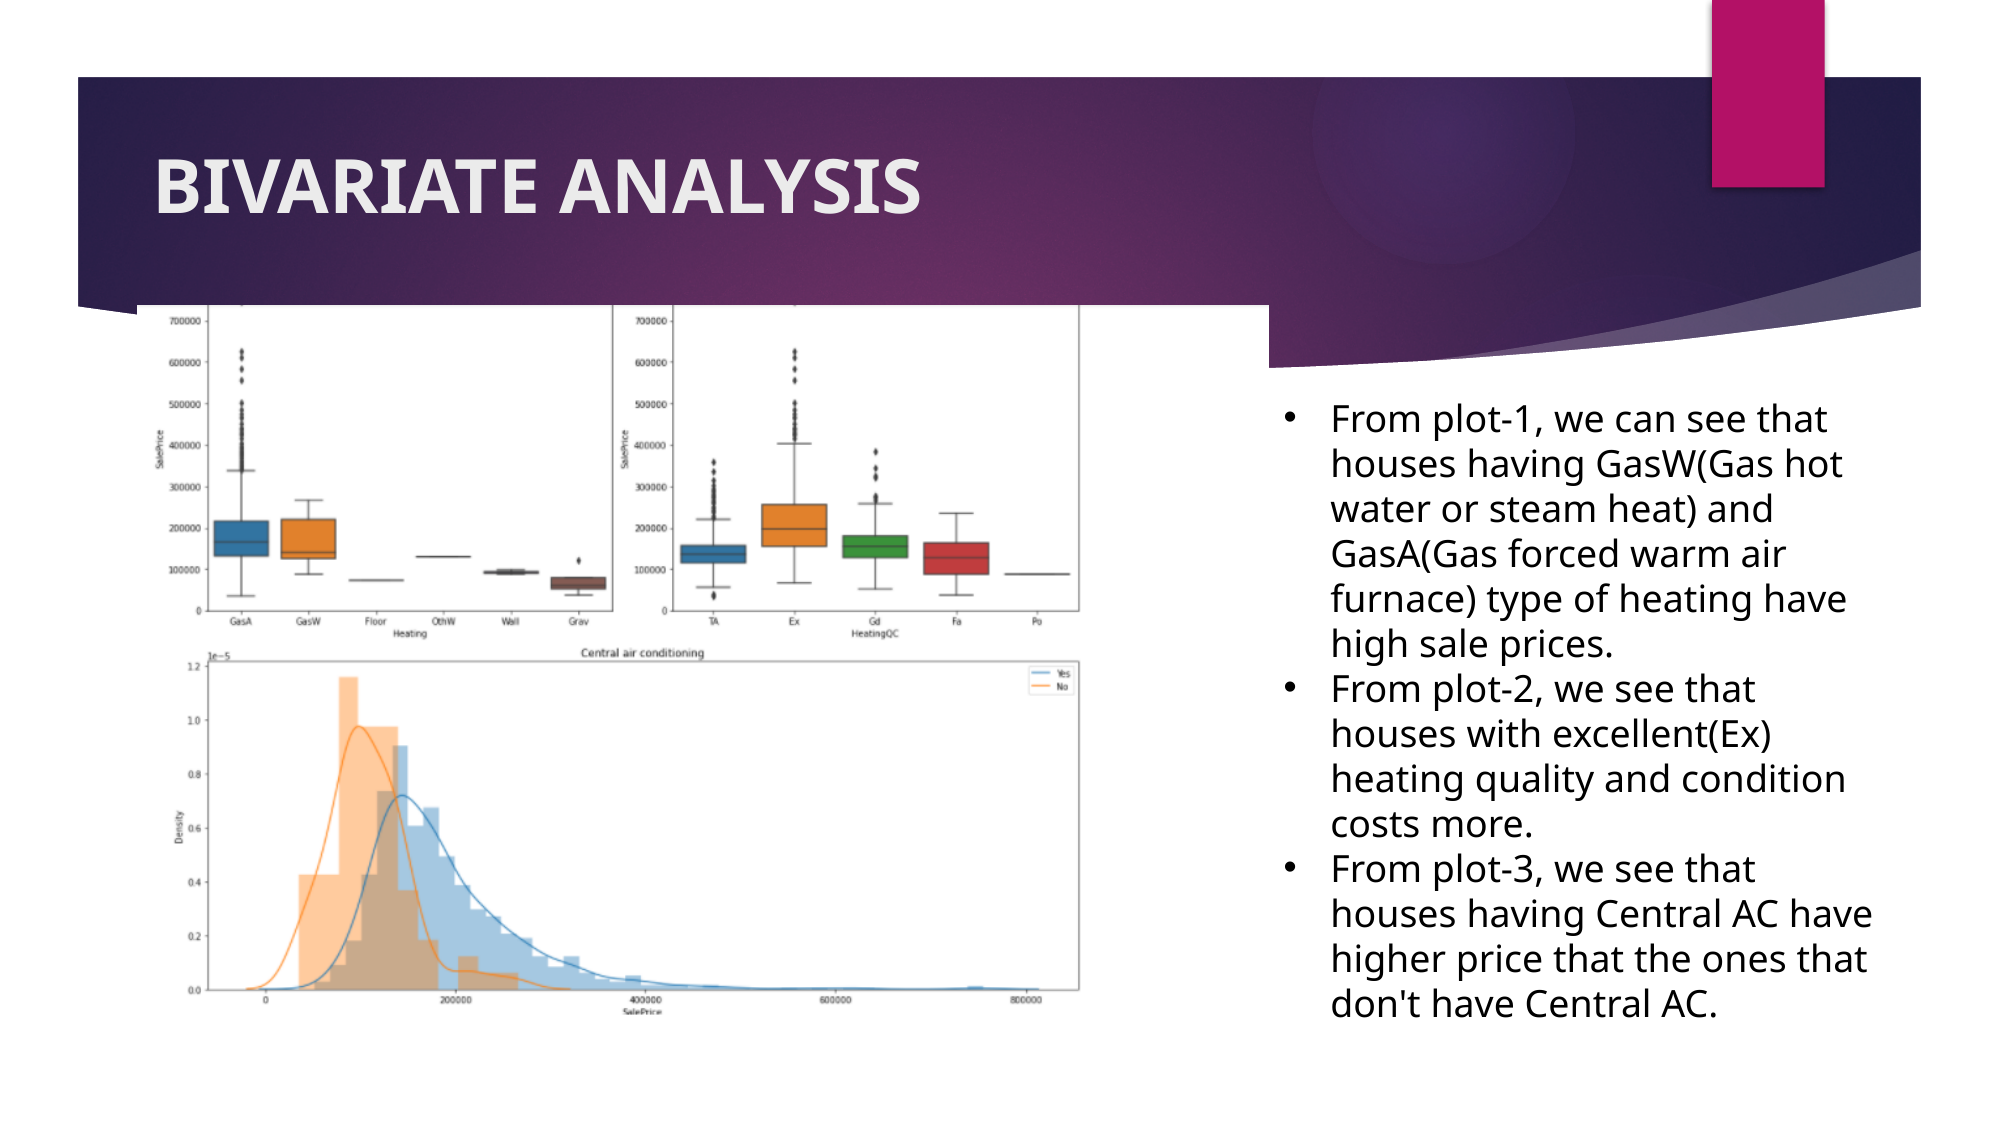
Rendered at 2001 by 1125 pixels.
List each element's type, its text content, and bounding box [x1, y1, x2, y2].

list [137, 305, 1270, 1021]
text_box From plot-1, we can see that houses having GasW(Gas hot water or steam heat) and GasA(Gas forced warm air furnace) type of heating have high sale prices. From plot-2, we see that houses with excellent(Ex) heating quality and condition costs more. From plot-3, we see that houses having Central AC have higher price that the ones that don't have Central AC. [1268, 387, 1898, 1077]
title BIVARIATE ANALYSIS [137, 125, 1575, 242]
